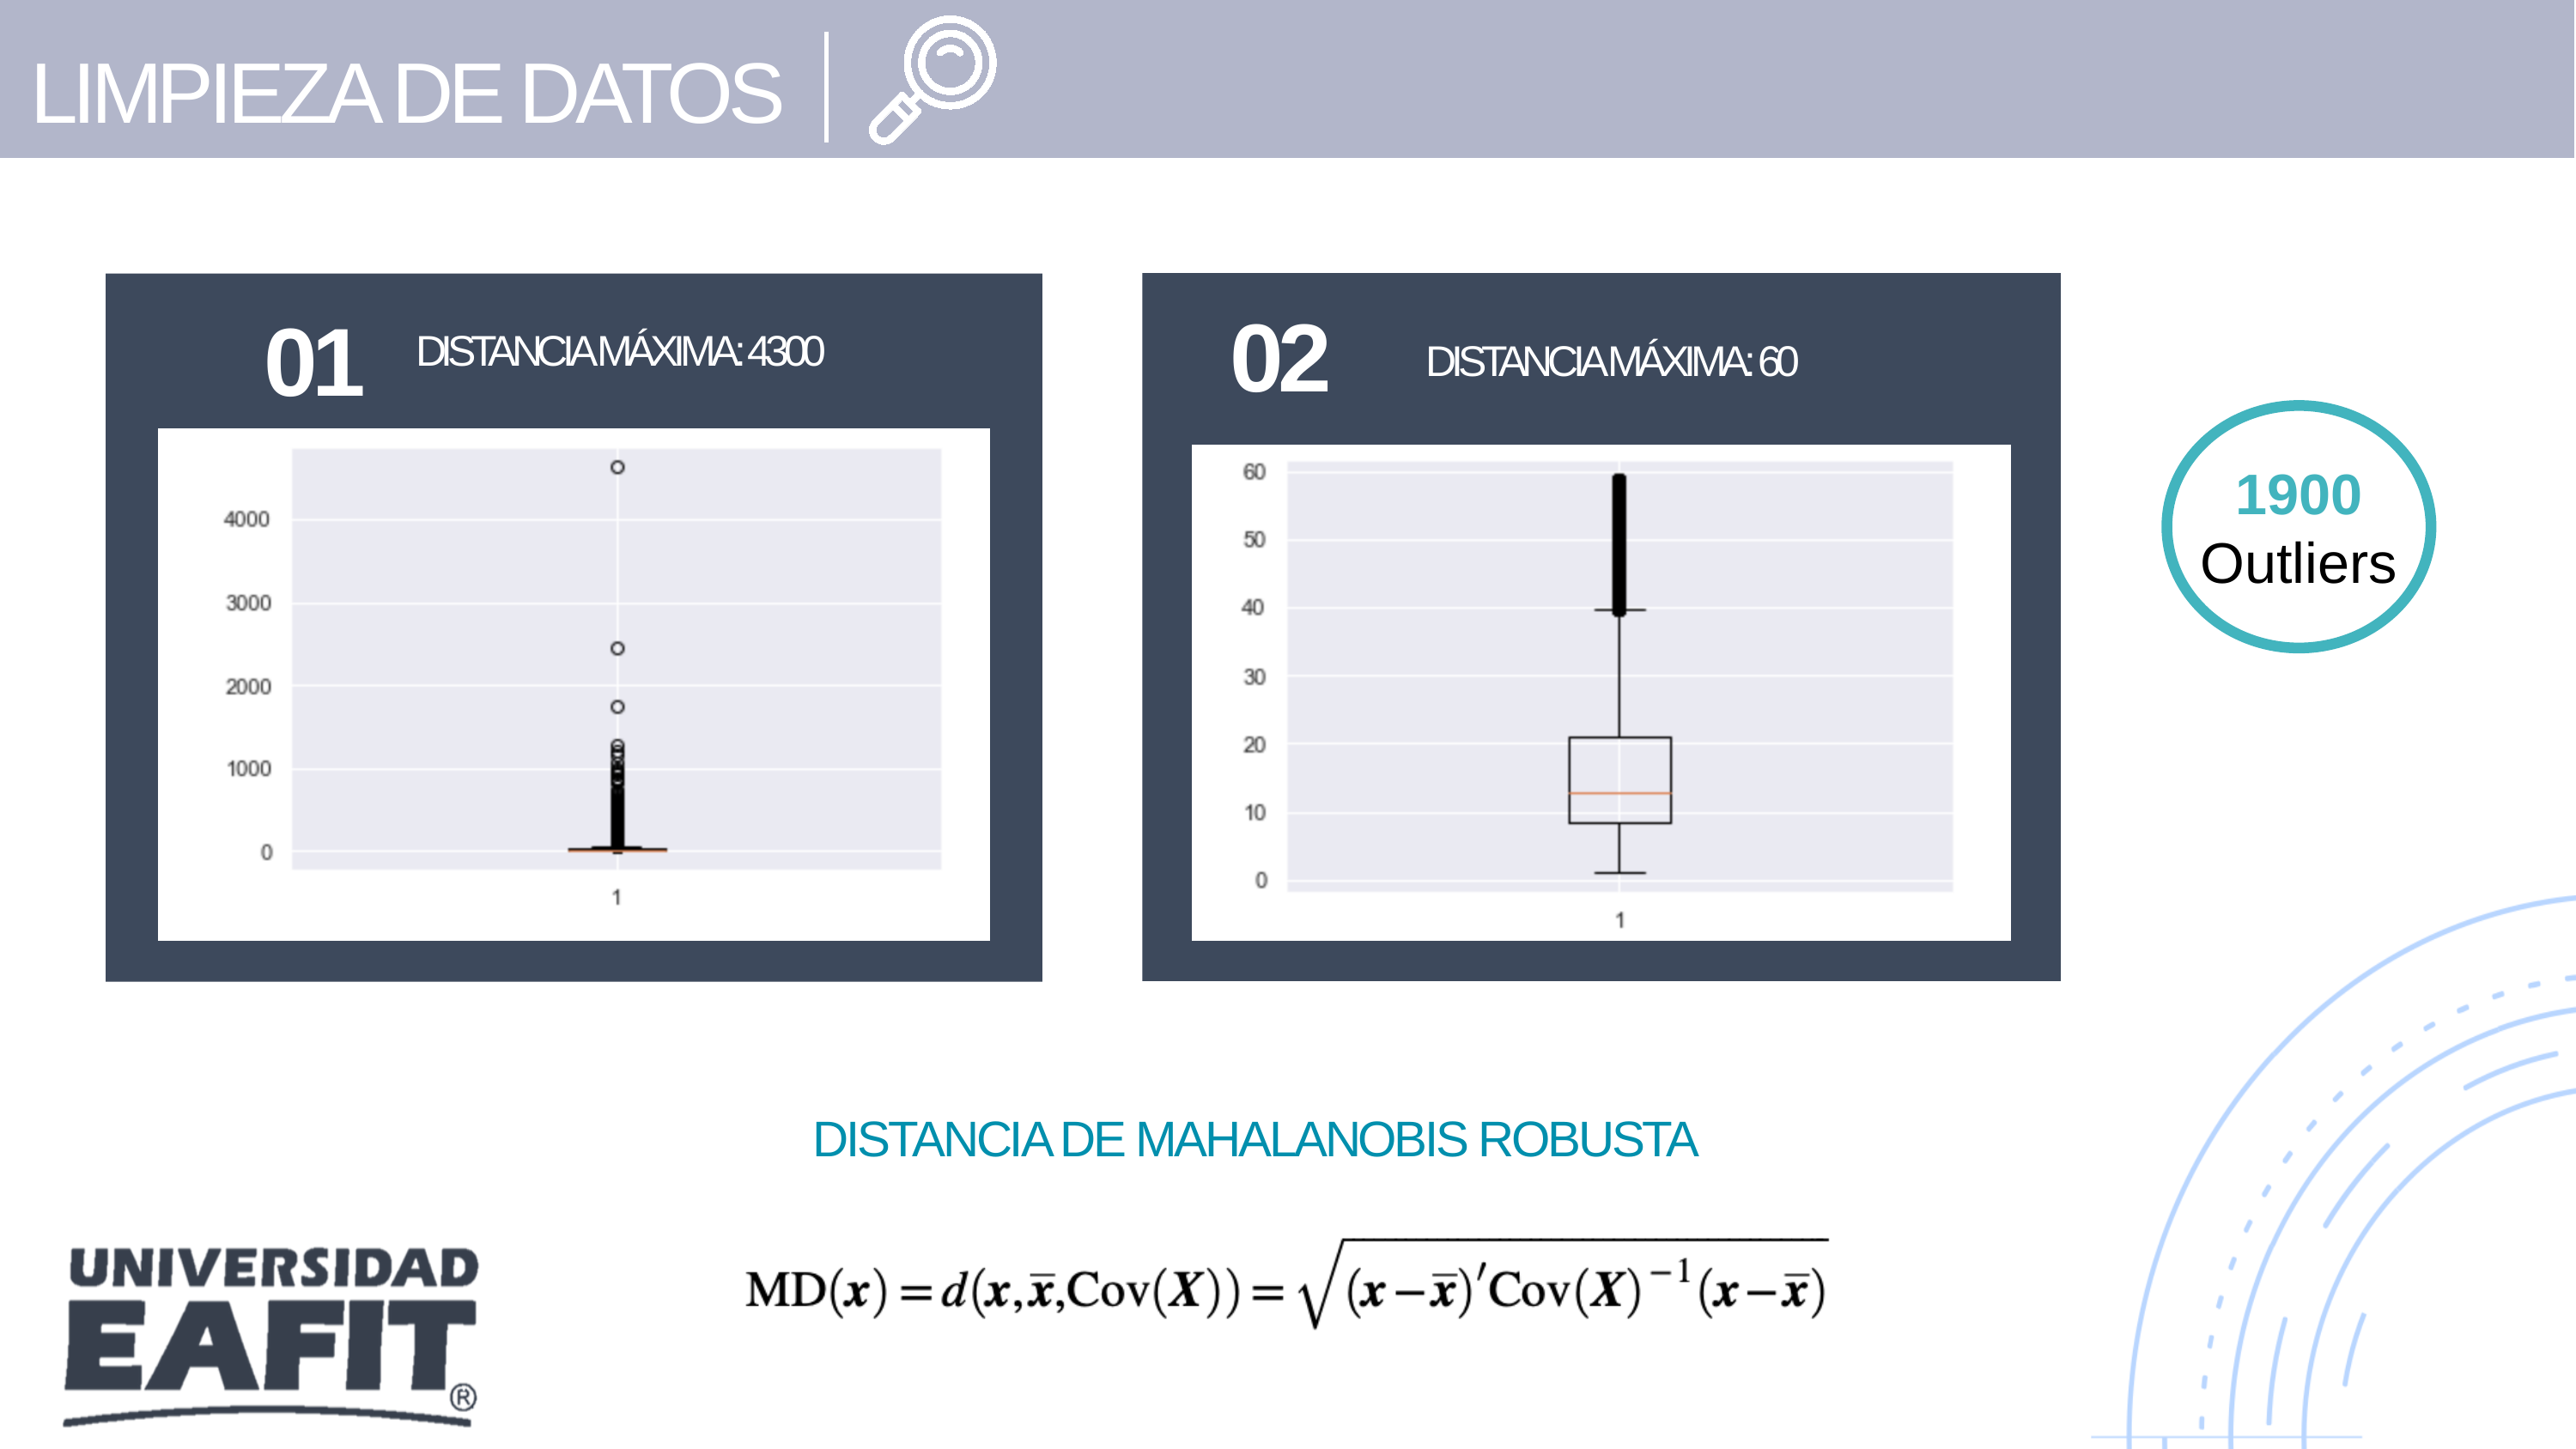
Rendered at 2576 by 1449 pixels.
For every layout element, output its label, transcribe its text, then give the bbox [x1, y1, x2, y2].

text_box [0, 0, 2574, 158]
text_box [2091, 895, 2576, 1449]
picture [665, 1228, 1848, 1355]
text_box DISTANCIA DE MAHALANOBIS ROBUSTA [766, 1100, 1747, 1173]
text_box [0, 1221, 558, 1449]
text_box LIMPIEZA DE DATOS [17, 31, 827, 148]
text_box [105, 272, 2061, 982]
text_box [2166, 405, 2432, 648]
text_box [869, 15, 997, 145]
